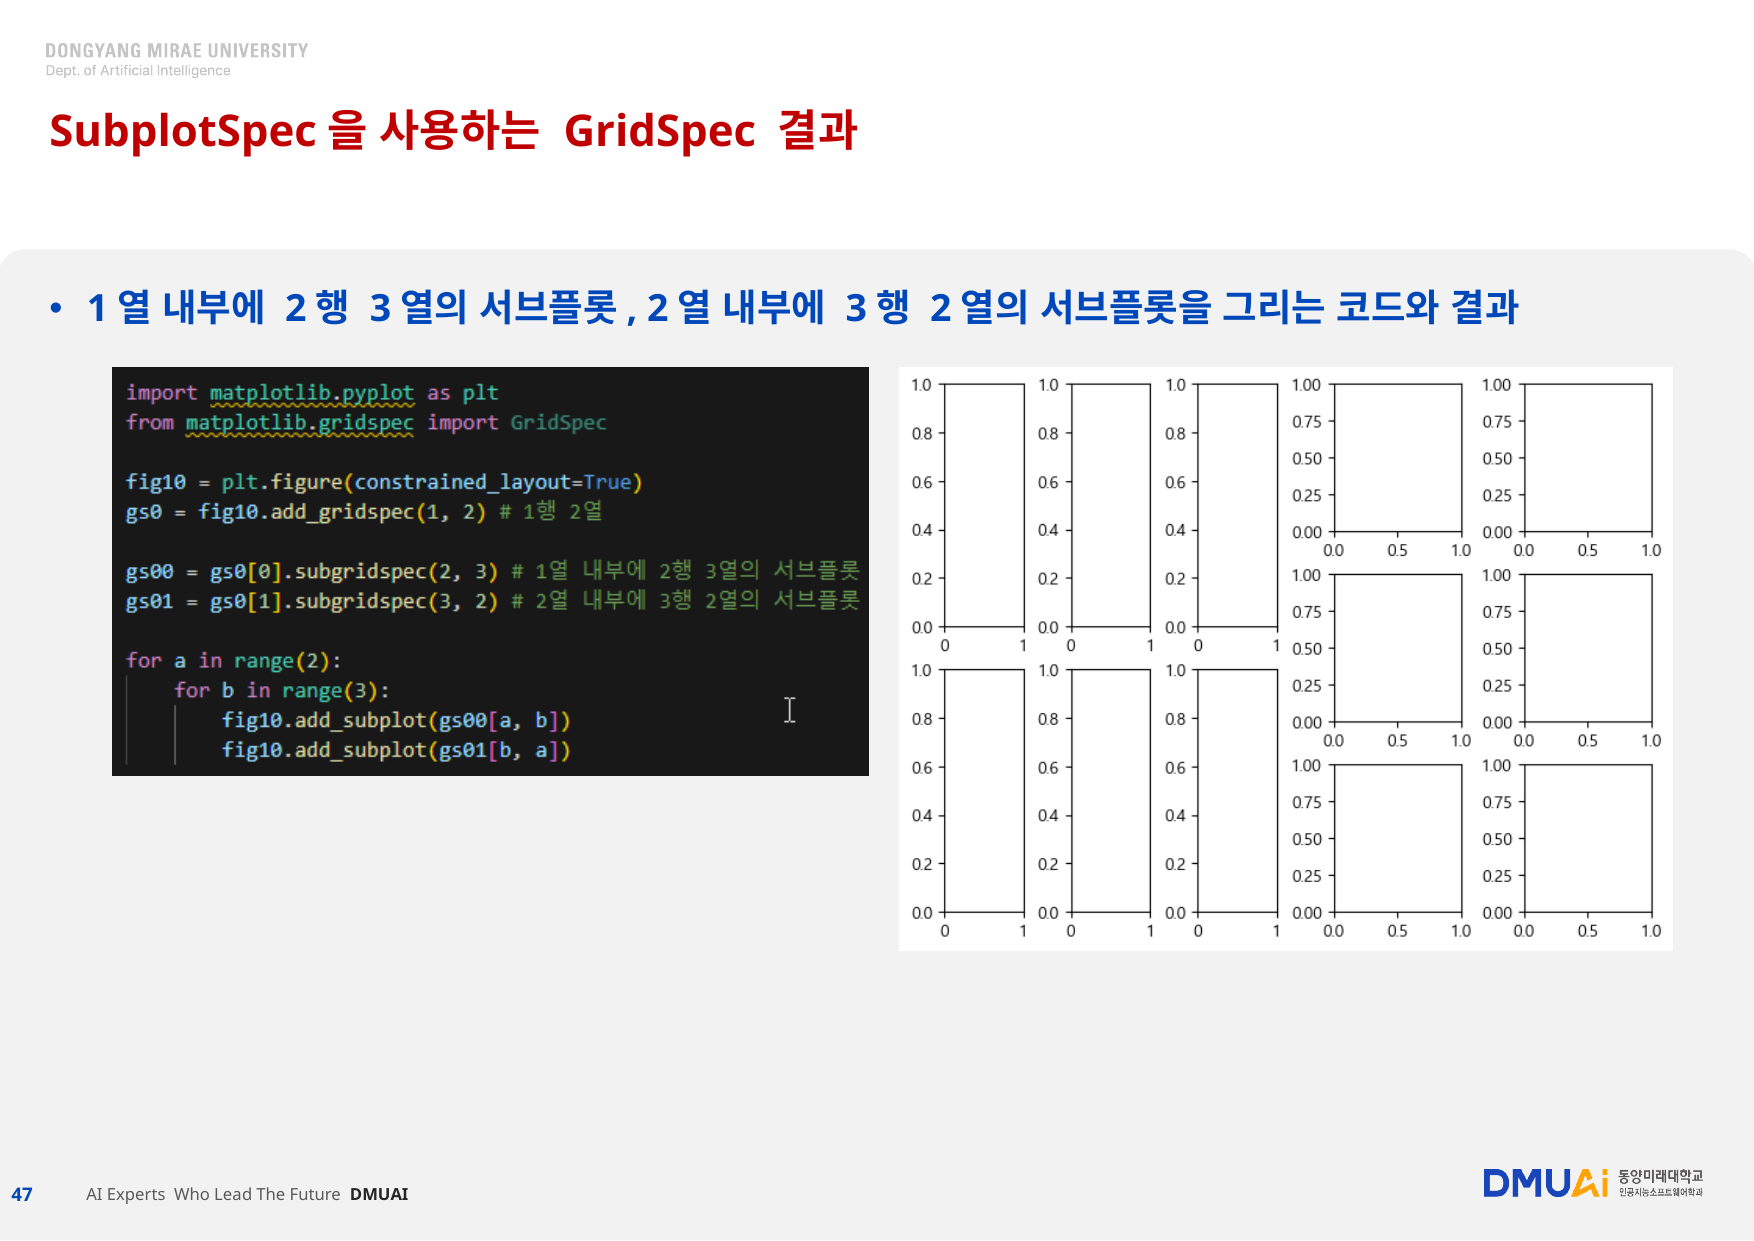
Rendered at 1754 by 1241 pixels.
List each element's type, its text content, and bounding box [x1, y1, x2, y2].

title SubplotSpec을 사용하는 GridSpec 결과 [34, 101, 1754, 157]
picture [46, 43, 308, 78]
picture [899, 367, 1673, 951]
list 1열 내부에 2행 3열의 서브플롯, 2열 내부에 3행 2열의 서브플롯을 그리는 코드와 결과 [34, 281, 1703, 1116]
picture [112, 367, 869, 776]
picture [1484, 1169, 1703, 1197]
